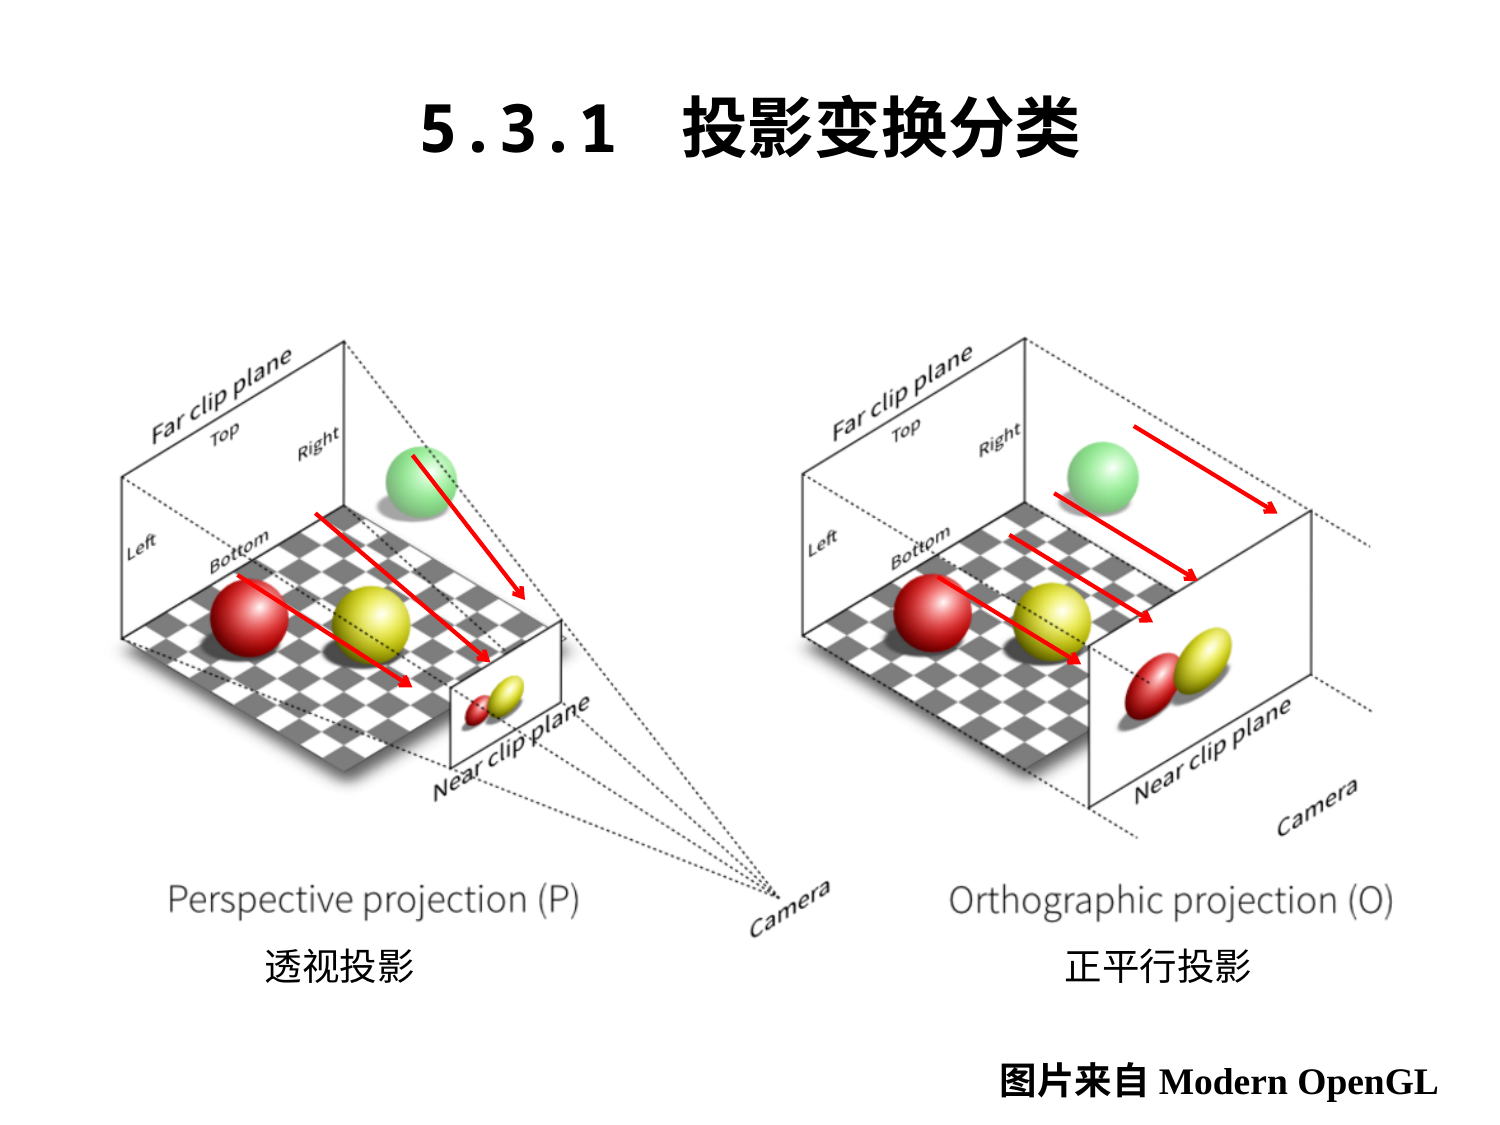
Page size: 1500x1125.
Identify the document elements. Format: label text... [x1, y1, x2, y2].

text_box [1133, 425, 1278, 514]
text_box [237, 574, 413, 688]
text_box 透视投影 [249, 955, 449, 995]
text_box 正平行投影 [1050, 955, 1299, 995]
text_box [1009, 534, 1154, 623]
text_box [412, 454, 526, 601]
title 图片来自Modern OpenGL [974, 1040, 1465, 1118]
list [74, 262, 1426, 946]
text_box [315, 513, 491, 663]
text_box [1053, 492, 1199, 581]
text_box 5.3.1 投影变换分类 [74, 45, 1425, 200]
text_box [937, 576, 1082, 665]
